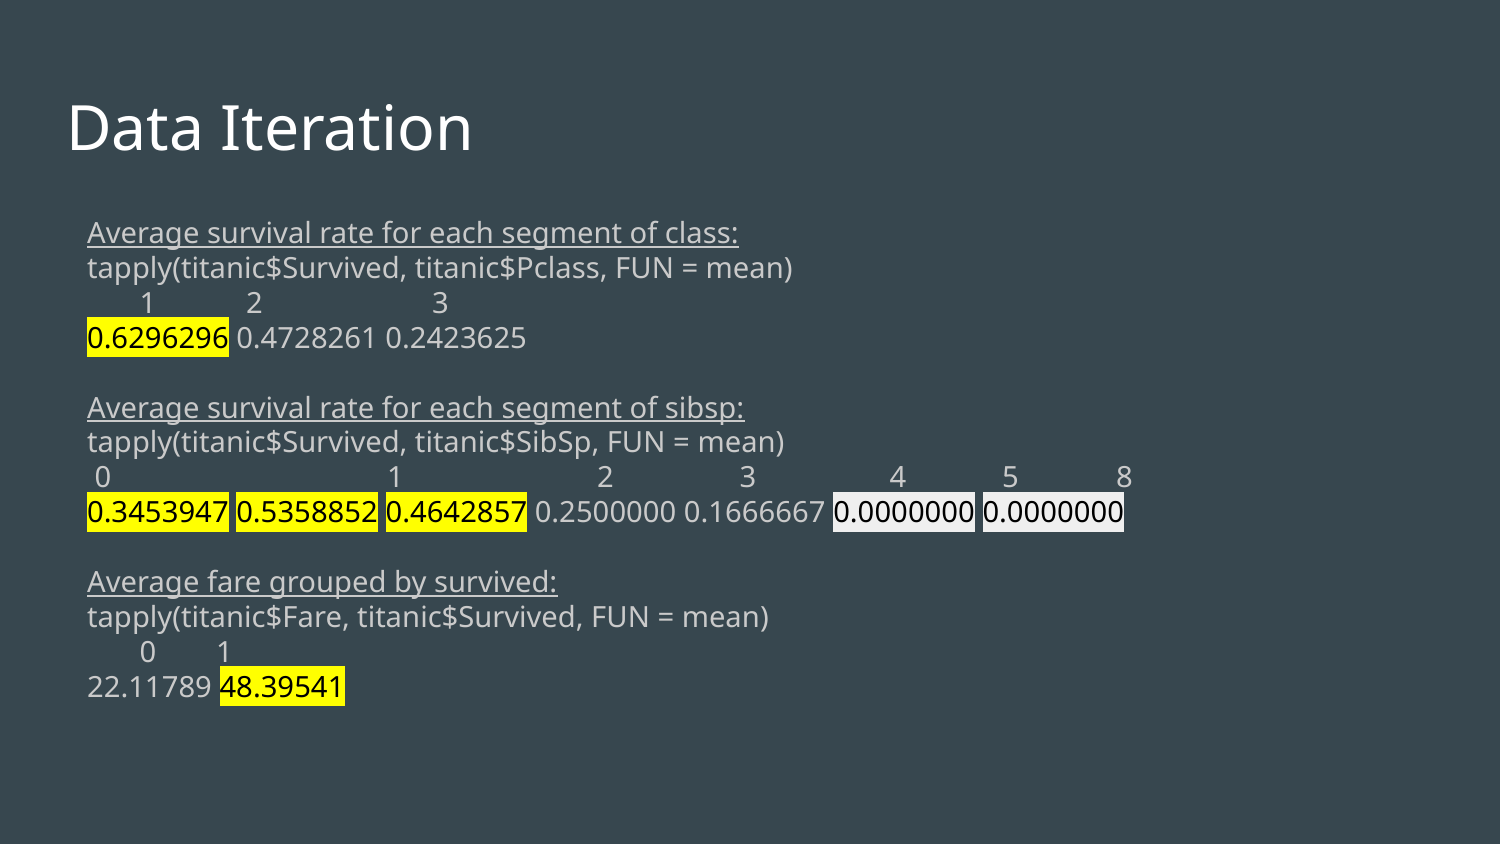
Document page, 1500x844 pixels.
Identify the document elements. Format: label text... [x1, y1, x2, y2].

title Data Iteration [51, 72, 1449, 167]
text_box Average survival rate for each segment of class: tapply(titanic$Survived, titanic$Pclass, FUN = mean) 1 2 3 0.6296296 0.4728261 0.2423625 Average survival rate for each segment of sibsp: tapply(titanic$Survived, titanic$SibSp, FUN = mean) 0 1 2 3 4 5 8 0.3453947 0.5358852 0.4642857 0.2500000 0.1666667 0.0000000 0.0000000 Average fare grouped by survived: tapply(titanic$Fare, titanic$Survived, FUN = mean) 0 1 22.11789 48.39541 [72, 199, 1383, 762]
